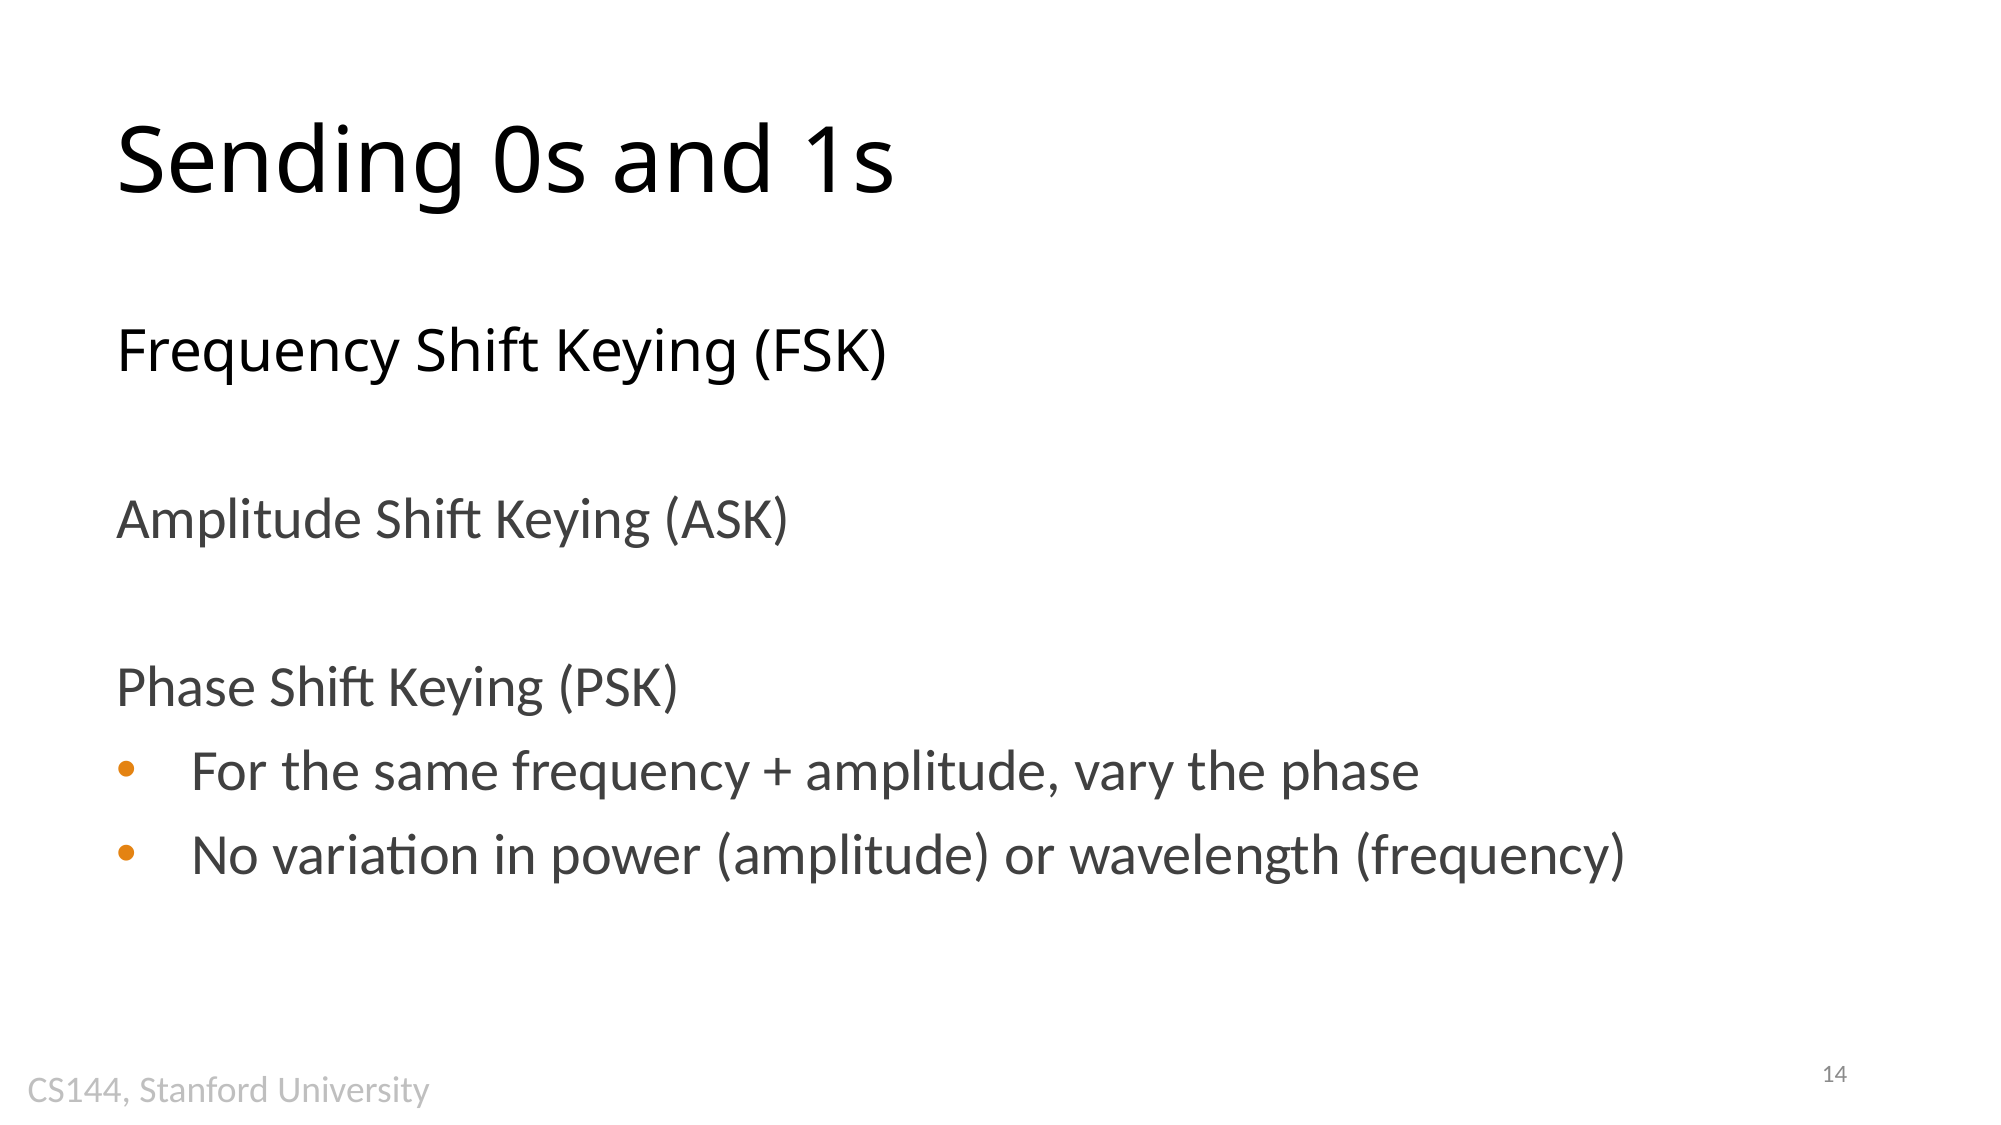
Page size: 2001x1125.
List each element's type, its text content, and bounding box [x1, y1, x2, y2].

list Frequency Shift Keying (FSK) Amplitude Shift Keying (ASK) Phase Shift Keying (PSK) For the same frequency + amplitude, vary the phase No variation in power (amplitude) or wavelength (frequency) [101, 313, 1796, 967]
title Sending 0s and 1s [101, 53, 1826, 272]
slide_number 14 [1412, 1042, 1863, 1103]
